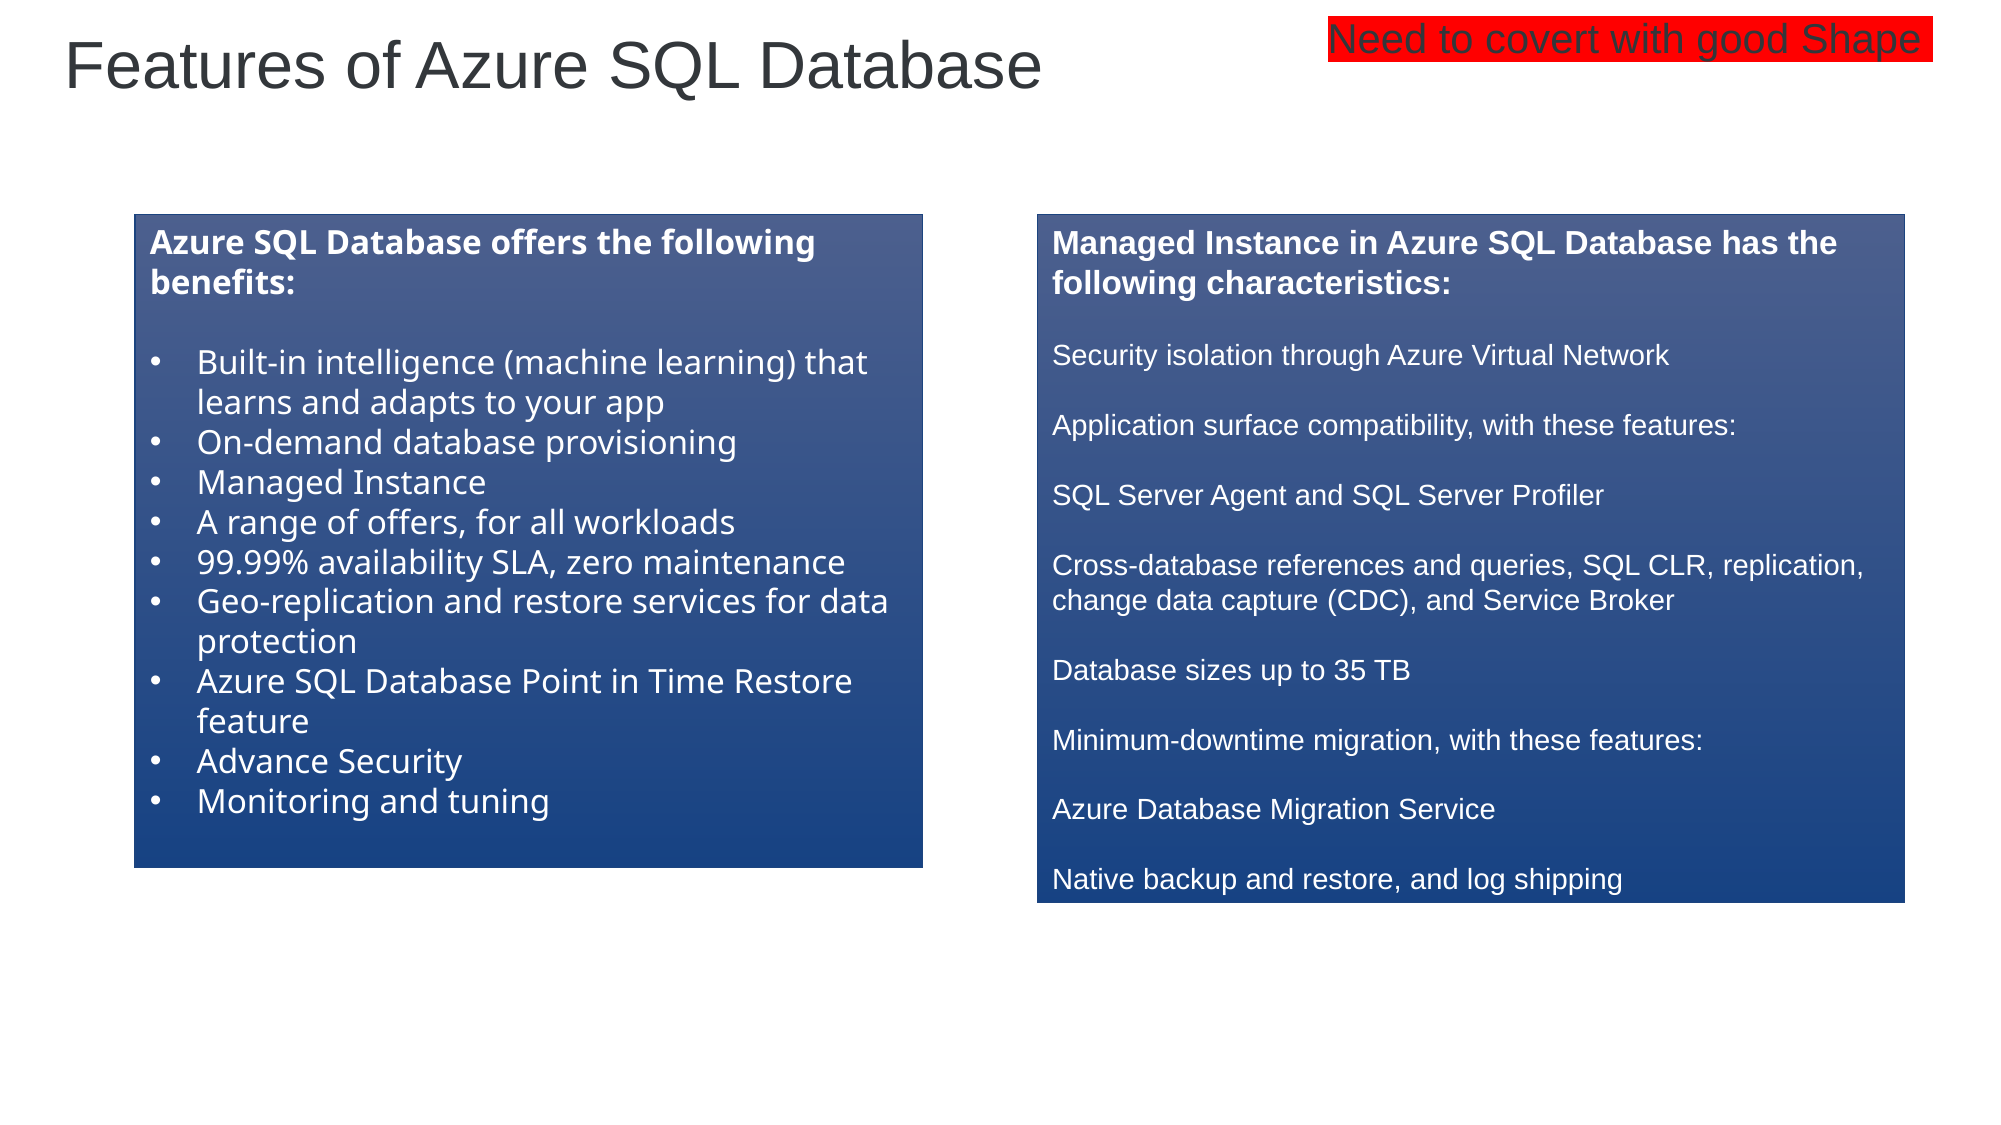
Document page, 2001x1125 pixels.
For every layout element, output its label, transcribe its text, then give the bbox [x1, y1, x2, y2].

text_box Managed Instance in Azure SQL Database has the following characteristics: Security isolation through Azure Virtual Network Application surface compatibility, with these features: SQL Server Agent and SQL Server Profiler Cross-database references and queries, SQL CLR, replication, change data capture (CDC), and Service Broker Database sizes up to 35 TB Minimum-downtime migration, with these features: Azure Database Migration Service Native backup and restore, and log shipping [1037, 214, 1905, 903]
text_box Need to covert with good Shape [1312, 0, 2000, 127]
list Features of Azure SQL Database [0, 0, 2000, 143]
text_box Azure SQL Database offers the following benefits: Built-in intelligence (machine learning) that learns and adapts to your app On-demand database provisioning Managed Instance A range of offers, for all workloads 99.99% availability SLA, zero maintenance Geo-replication and restore services for data protection Azure SQL Database Point in Time Restore feature Advance Security Monitoring and tuning [134, 214, 923, 868]
